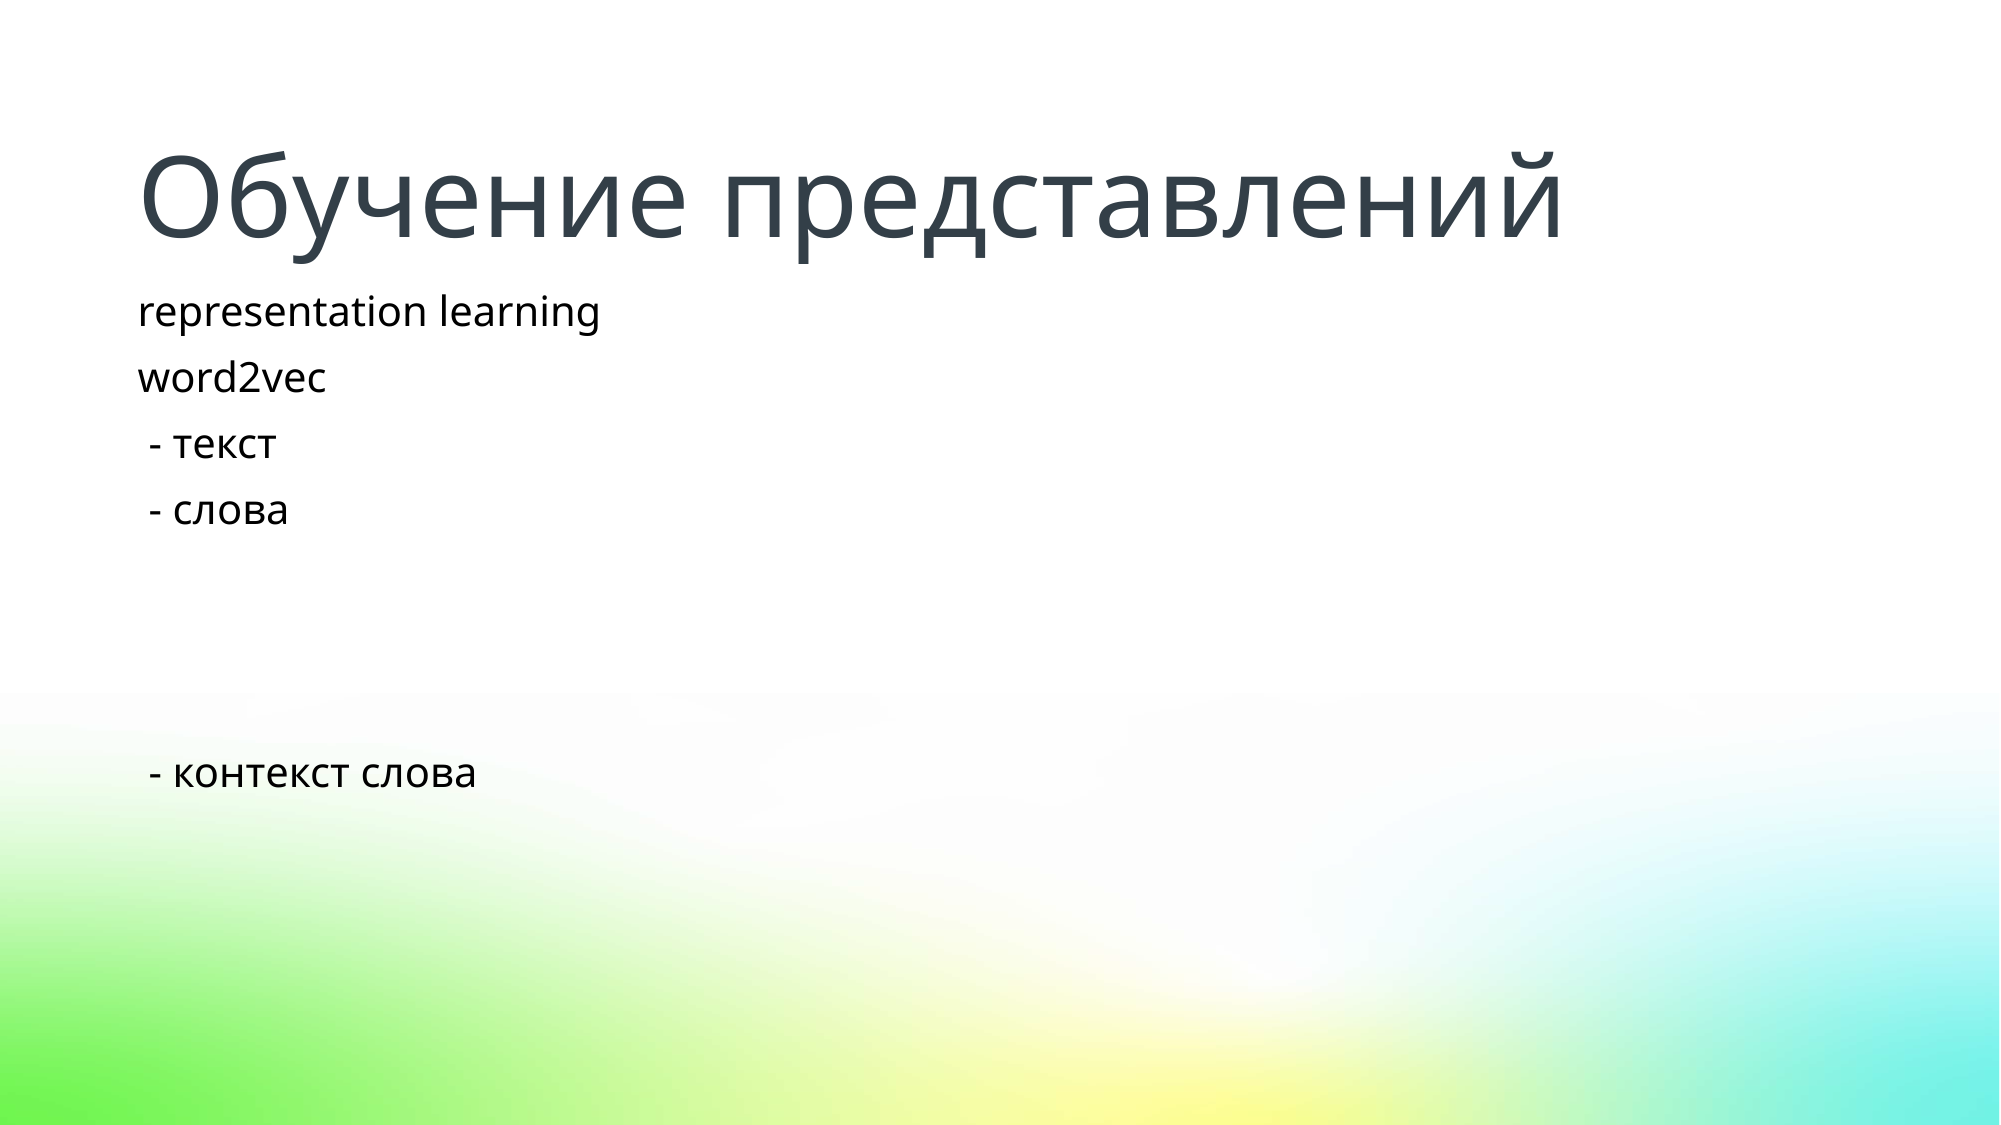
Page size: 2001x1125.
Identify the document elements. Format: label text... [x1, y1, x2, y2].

picture [0, 693, 2000, 1125]
text_box Обучение представлений [137, 125, 1827, 291]
